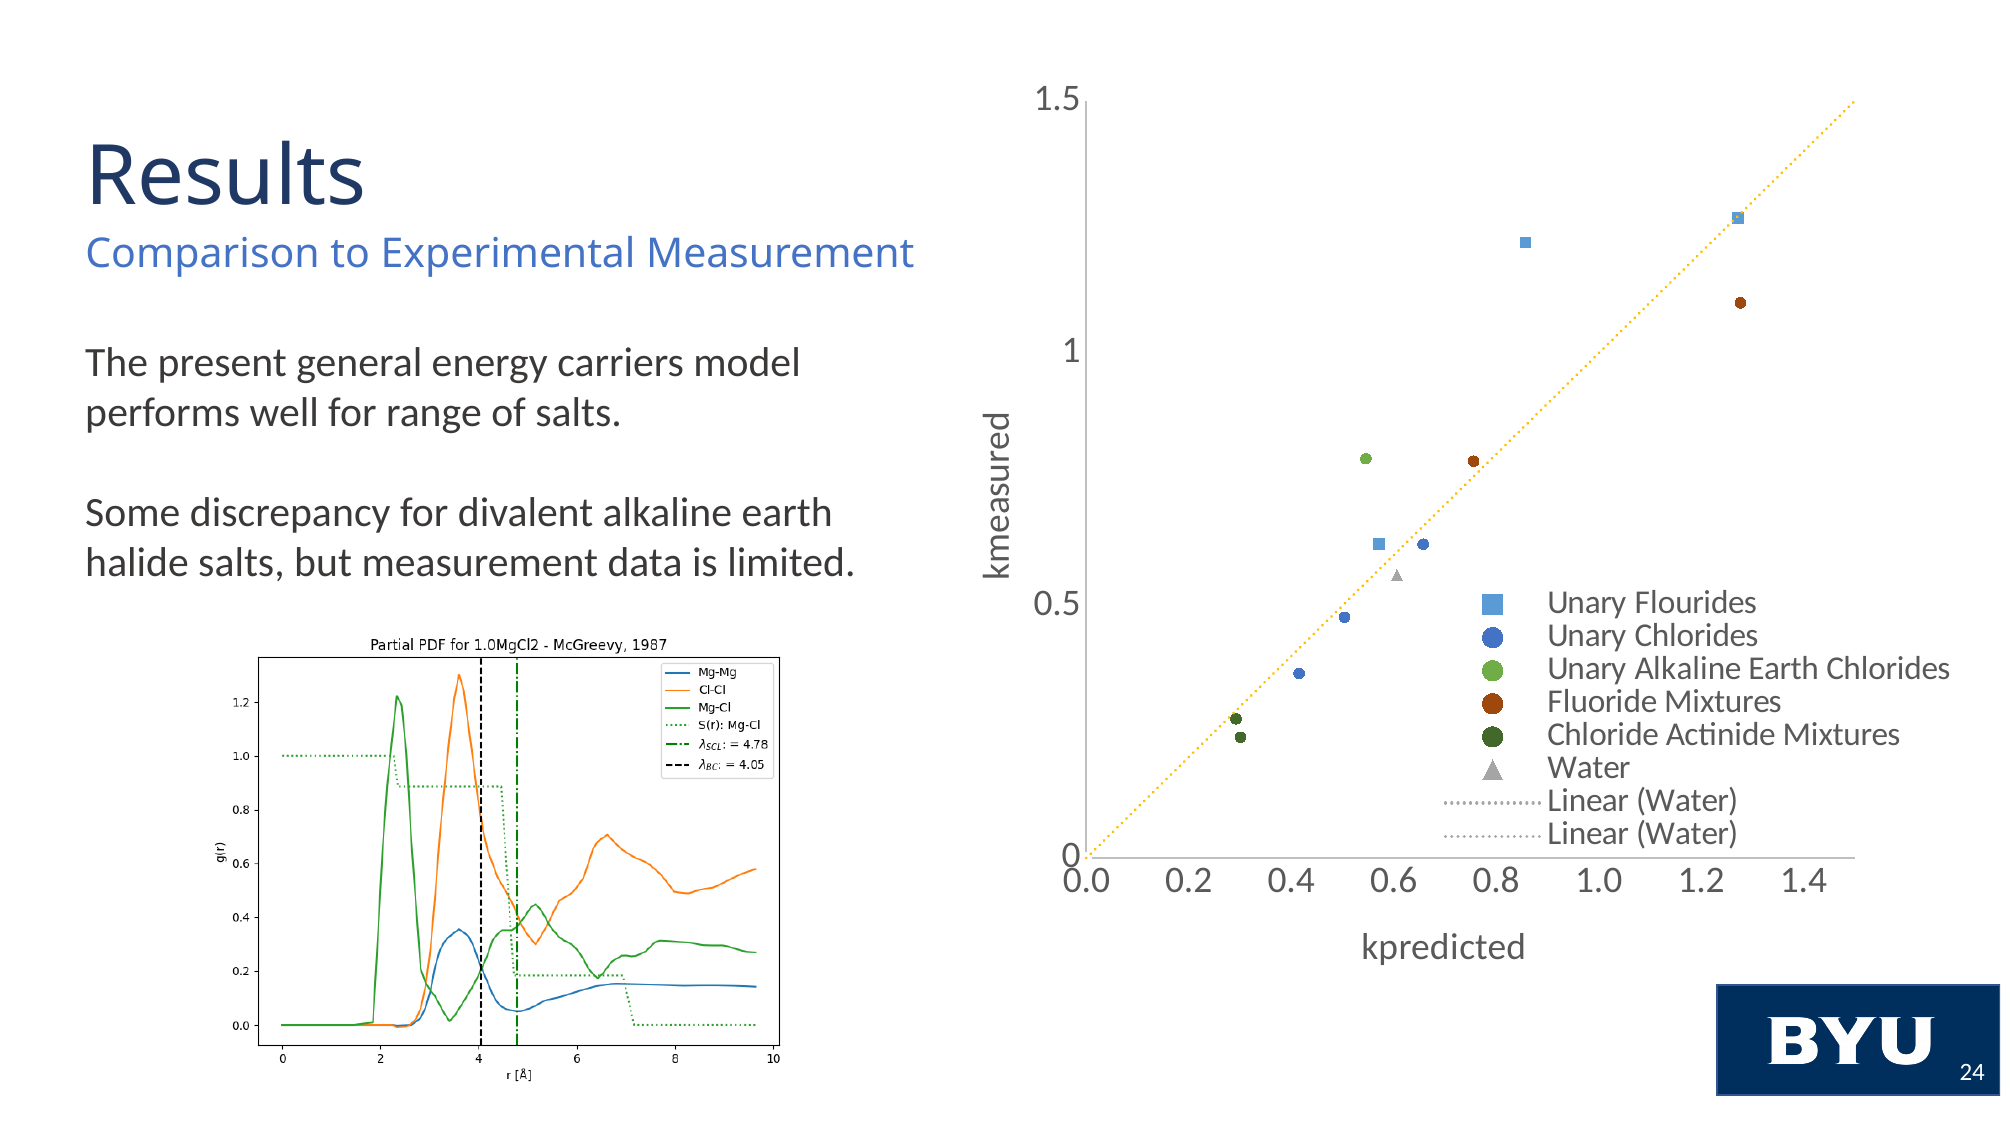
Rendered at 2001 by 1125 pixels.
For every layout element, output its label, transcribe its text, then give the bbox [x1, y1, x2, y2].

picture [1767, 1017, 1935, 1040]
text_box Results [70, 125, 969, 219]
picture [198, 620, 802, 1100]
slide_number 24 [1550, 1040, 2000, 1100]
text_box Comparison to Experimental Measurement [70, 219, 969, 299]
chart [969, 44, 1971, 987]
text_box The present general energy carriers model performs well for range of salts. Some discrepancy for divalent alkaline earth halide salts, but measurement data is limited. [70, 327, 929, 592]
